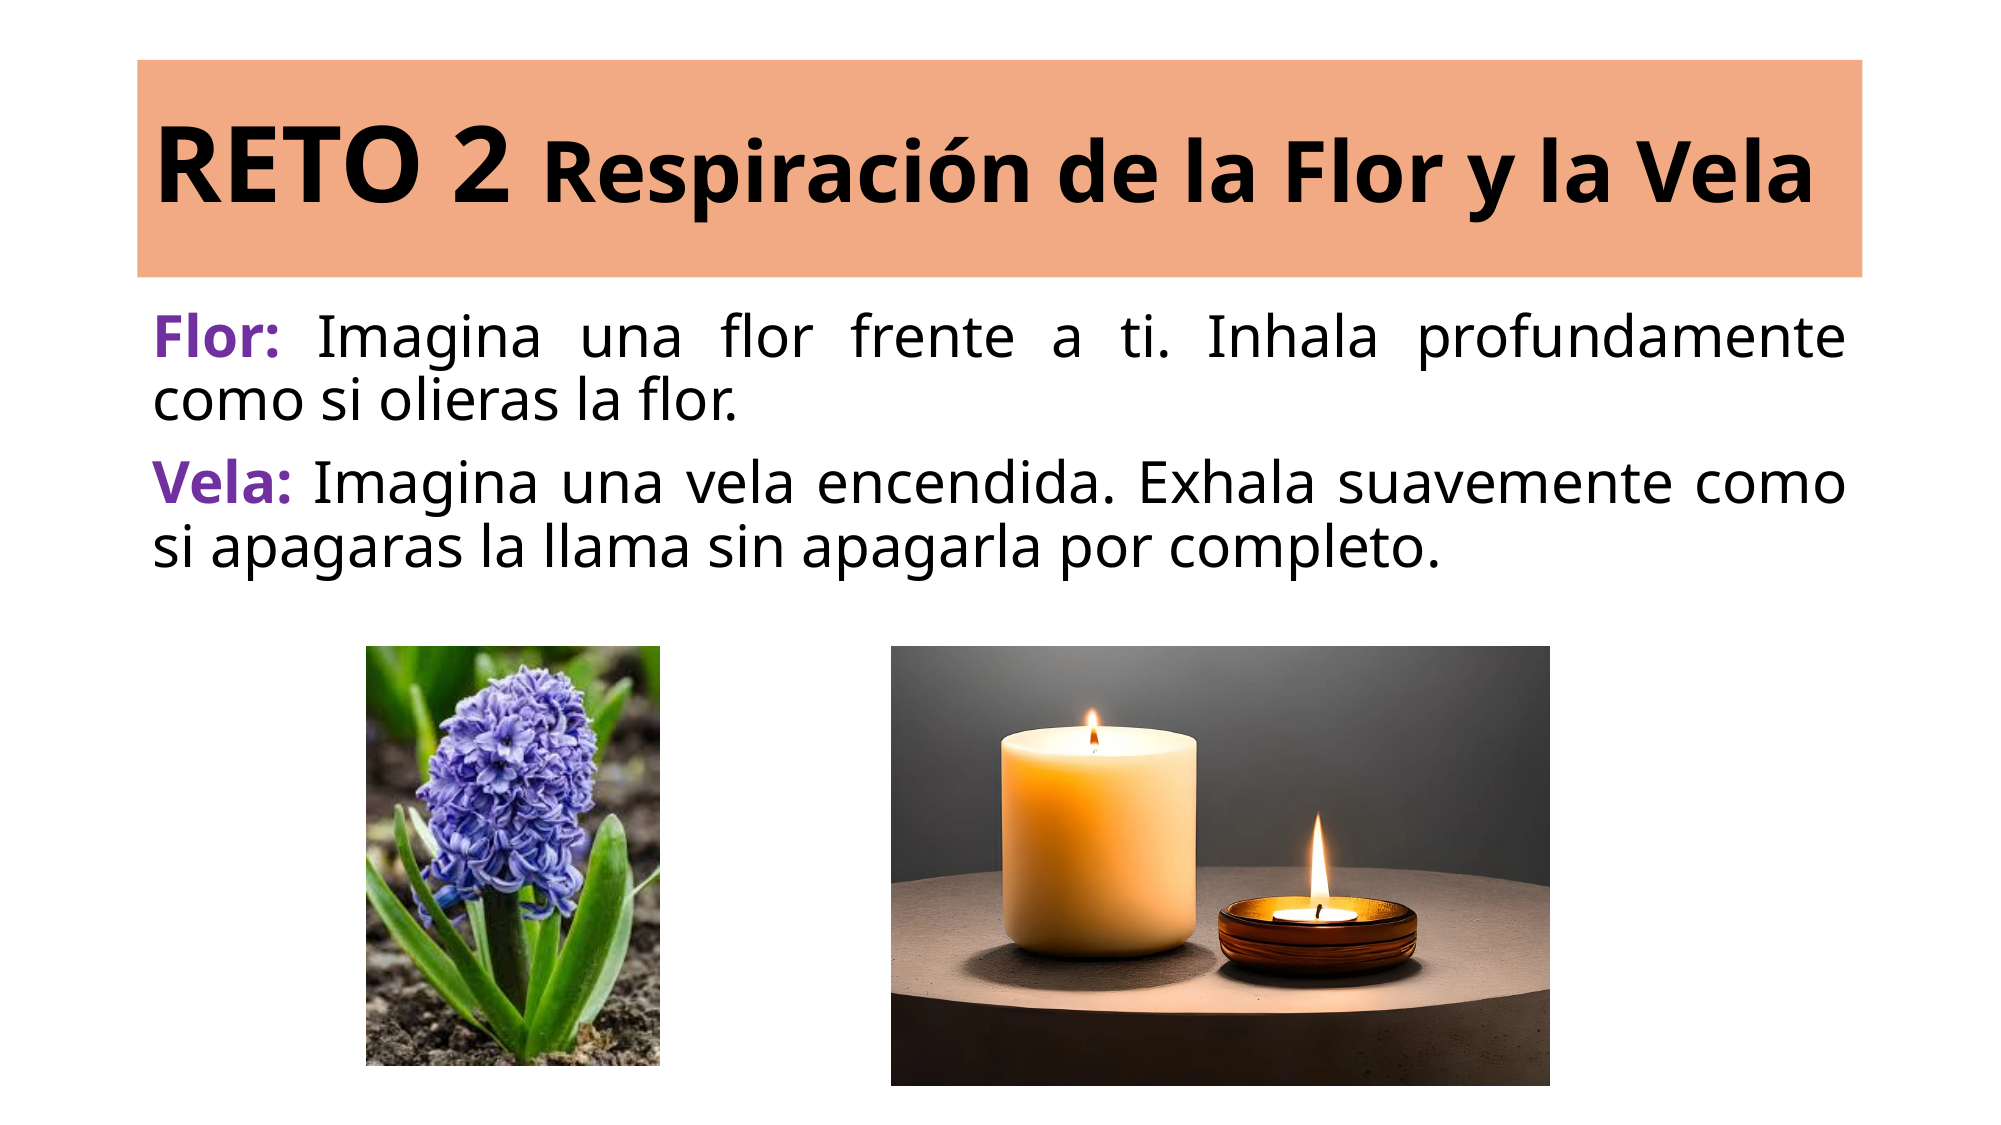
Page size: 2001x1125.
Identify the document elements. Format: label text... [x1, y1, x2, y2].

picture [365, 645, 661, 1066]
list Flor: Imagina una flor frente a ti. Inhala profundamente como si olieras la flor. Vela: Imagina una vela encendida. Exhala suavemente como si apagaras la llama sin apagarla por completo. [137, 299, 1863, 1014]
picture [891, 645, 1551, 1086]
title RETO 2 Respiración de la Flor y la Vela [137, 59, 1863, 278]
